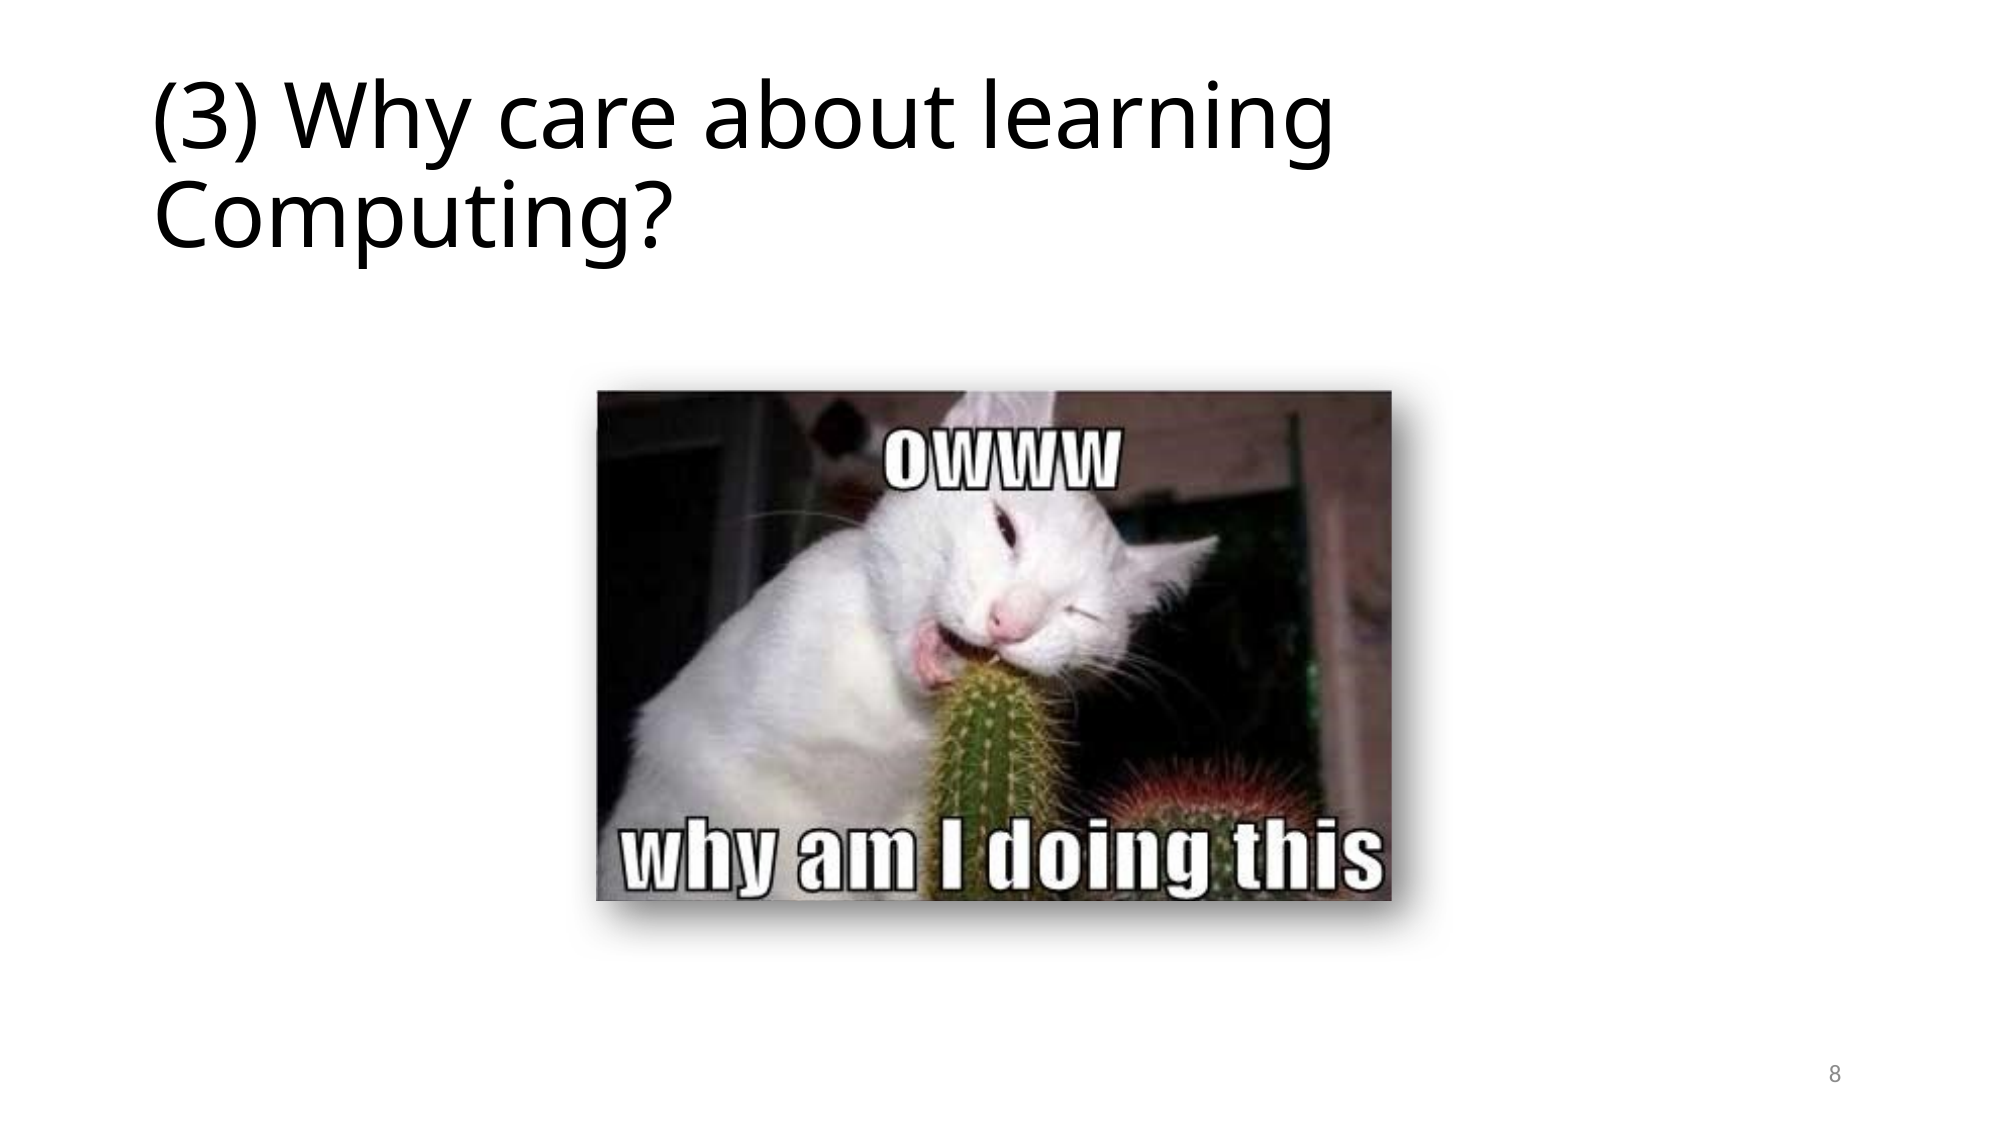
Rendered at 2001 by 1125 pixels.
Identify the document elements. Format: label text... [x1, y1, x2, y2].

title (3) Why care about learning Computing? [137, 59, 1863, 278]
picture [596, 389, 1392, 901]
slide_number 8 [1412, 1042, 1863, 1103]
